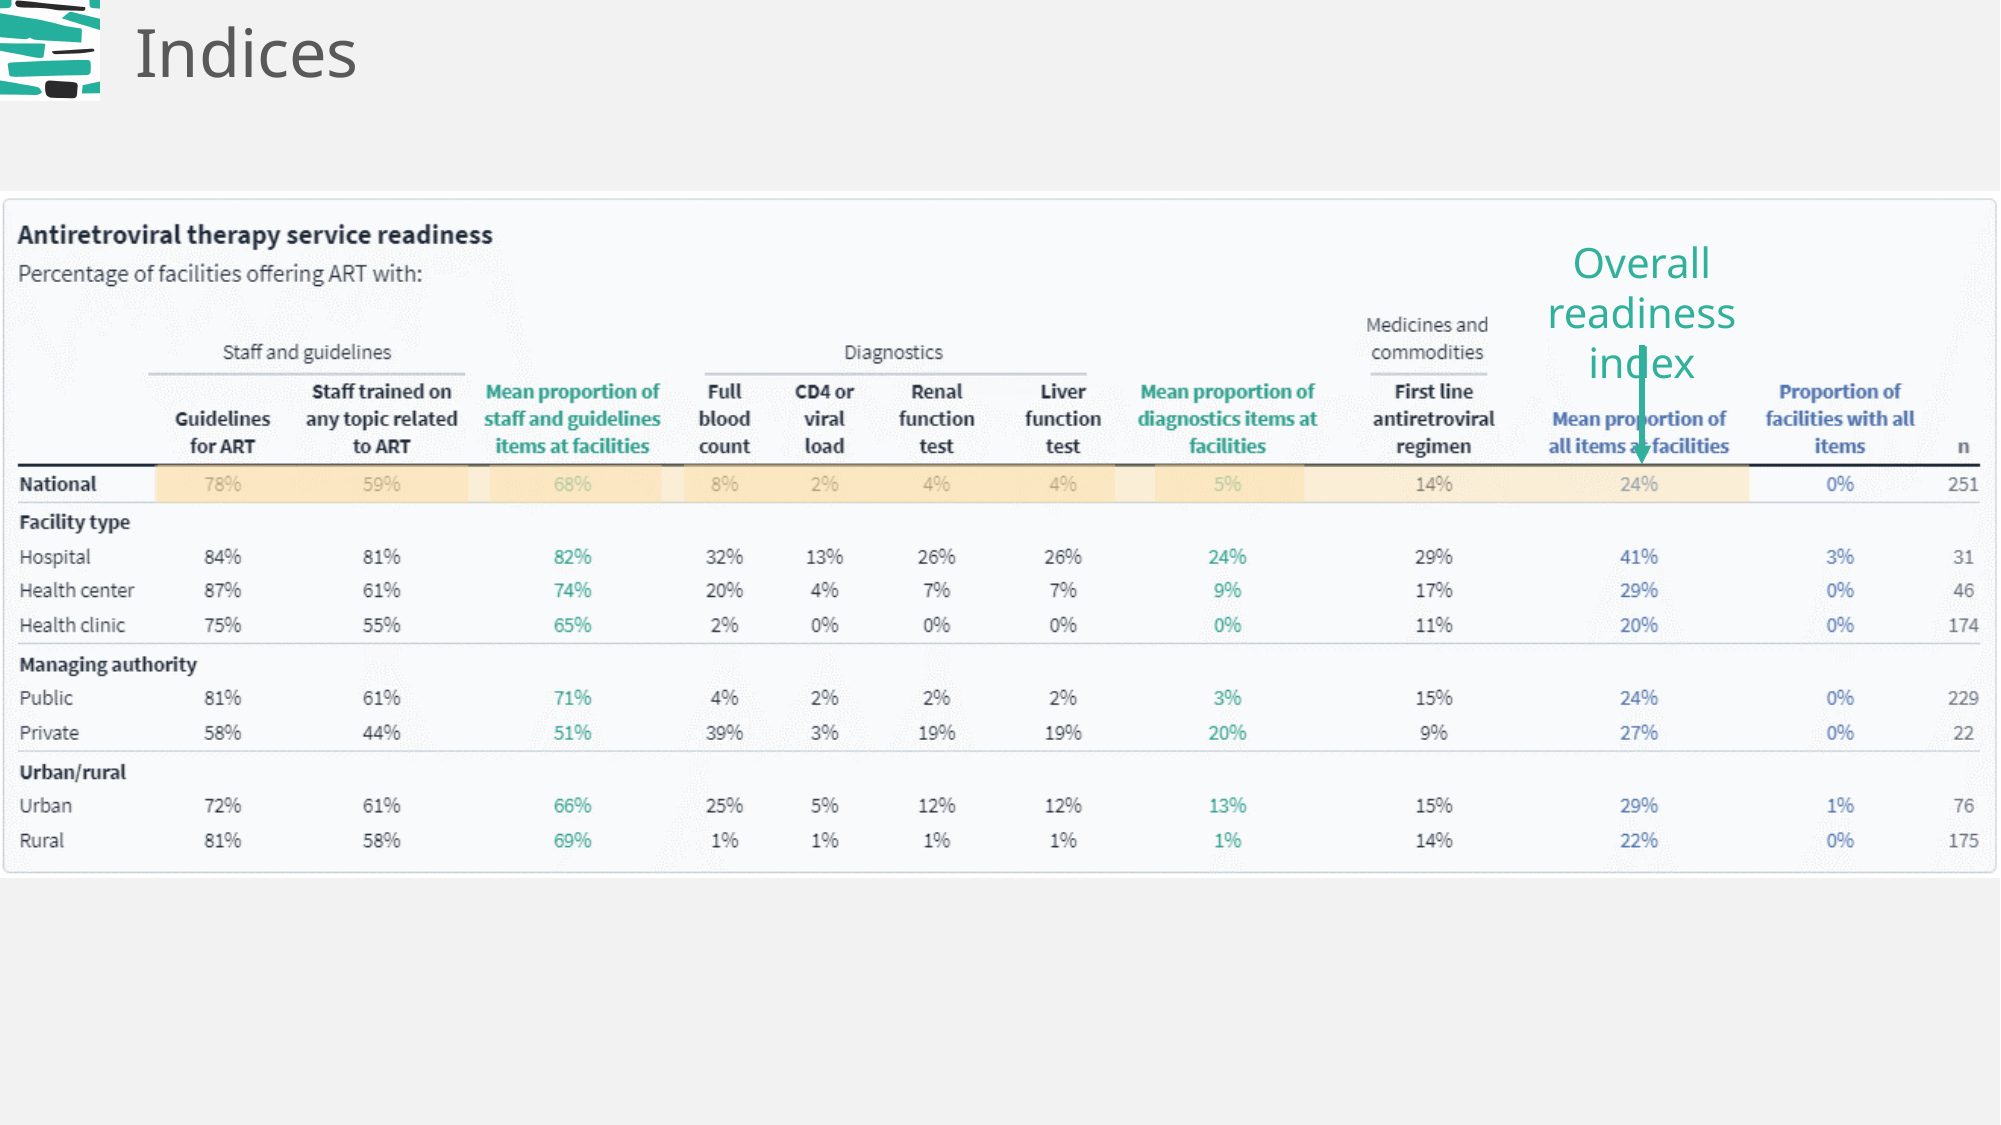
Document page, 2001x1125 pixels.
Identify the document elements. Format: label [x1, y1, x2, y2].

text_box [0, 0, 1765, 101]
picture [0, 191, 2000, 879]
